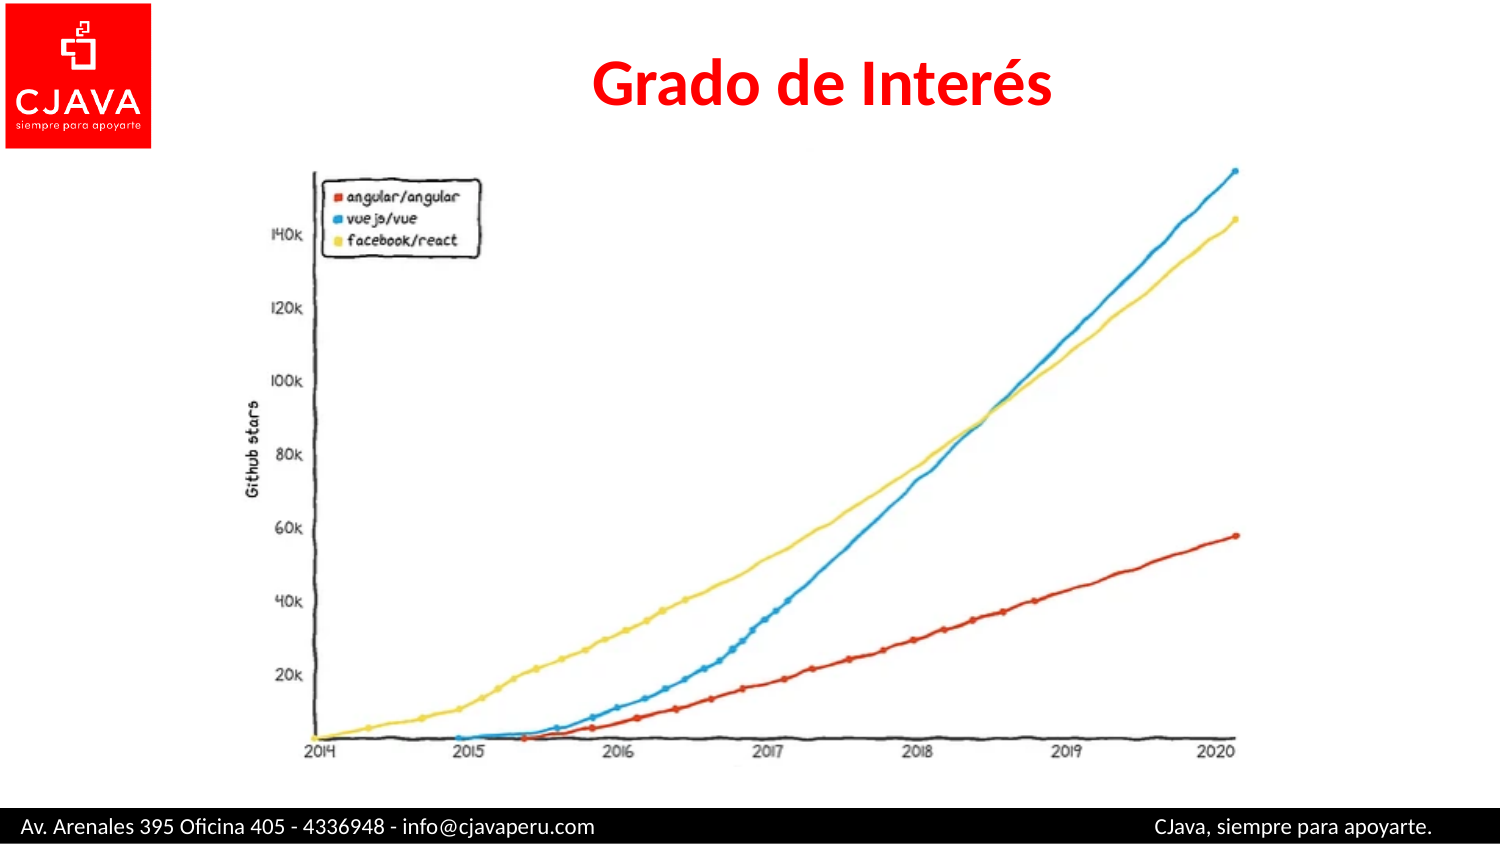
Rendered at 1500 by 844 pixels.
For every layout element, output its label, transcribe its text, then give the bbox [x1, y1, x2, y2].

title Grado de Interés [171, 8, 1475, 149]
picture [233, 148, 1267, 767]
picture [4, 0, 152, 151]
